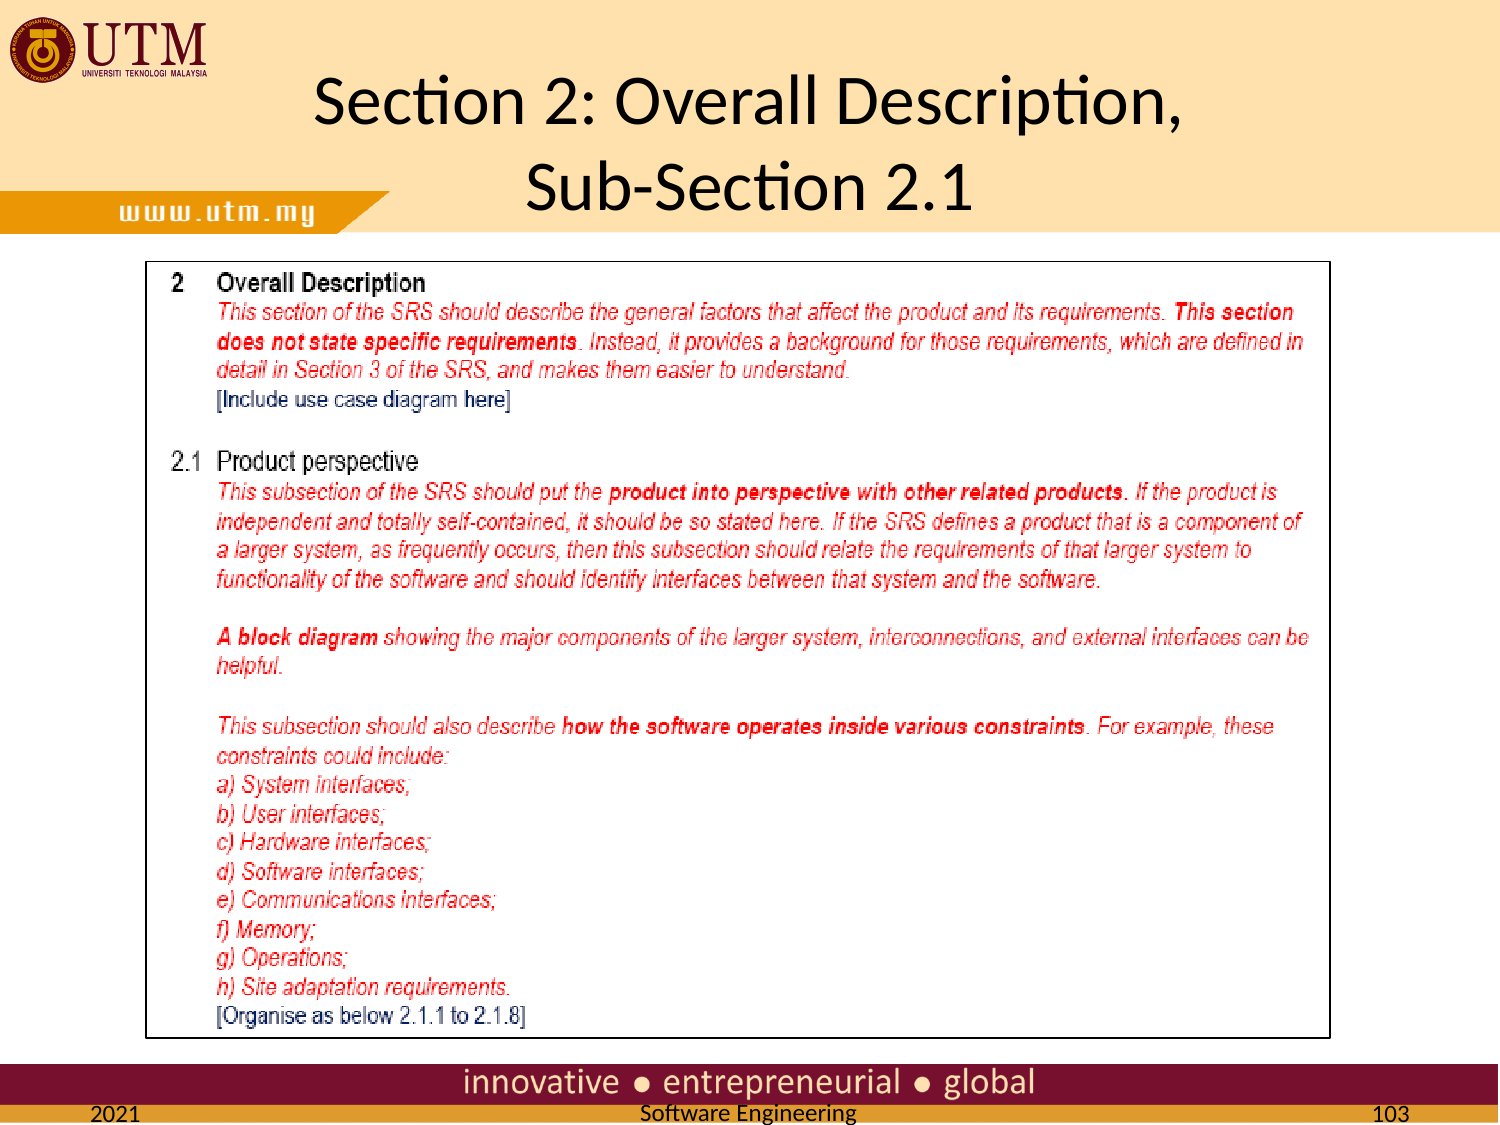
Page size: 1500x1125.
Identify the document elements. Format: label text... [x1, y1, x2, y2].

picture [0, 1064, 1498, 1123]
title Section 2: Overall Description, Sub-Section 2.1 [75, 45, 1425, 233]
slide_number 103 [1074, 1082, 1425, 1125]
slide_number 2021 [75, 1082, 425, 1125]
picture [10, 17, 207, 83]
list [146, 262, 1330, 1038]
picture [0, 191, 390, 234]
footer Software Engineering [425, 1086, 1074, 1125]
